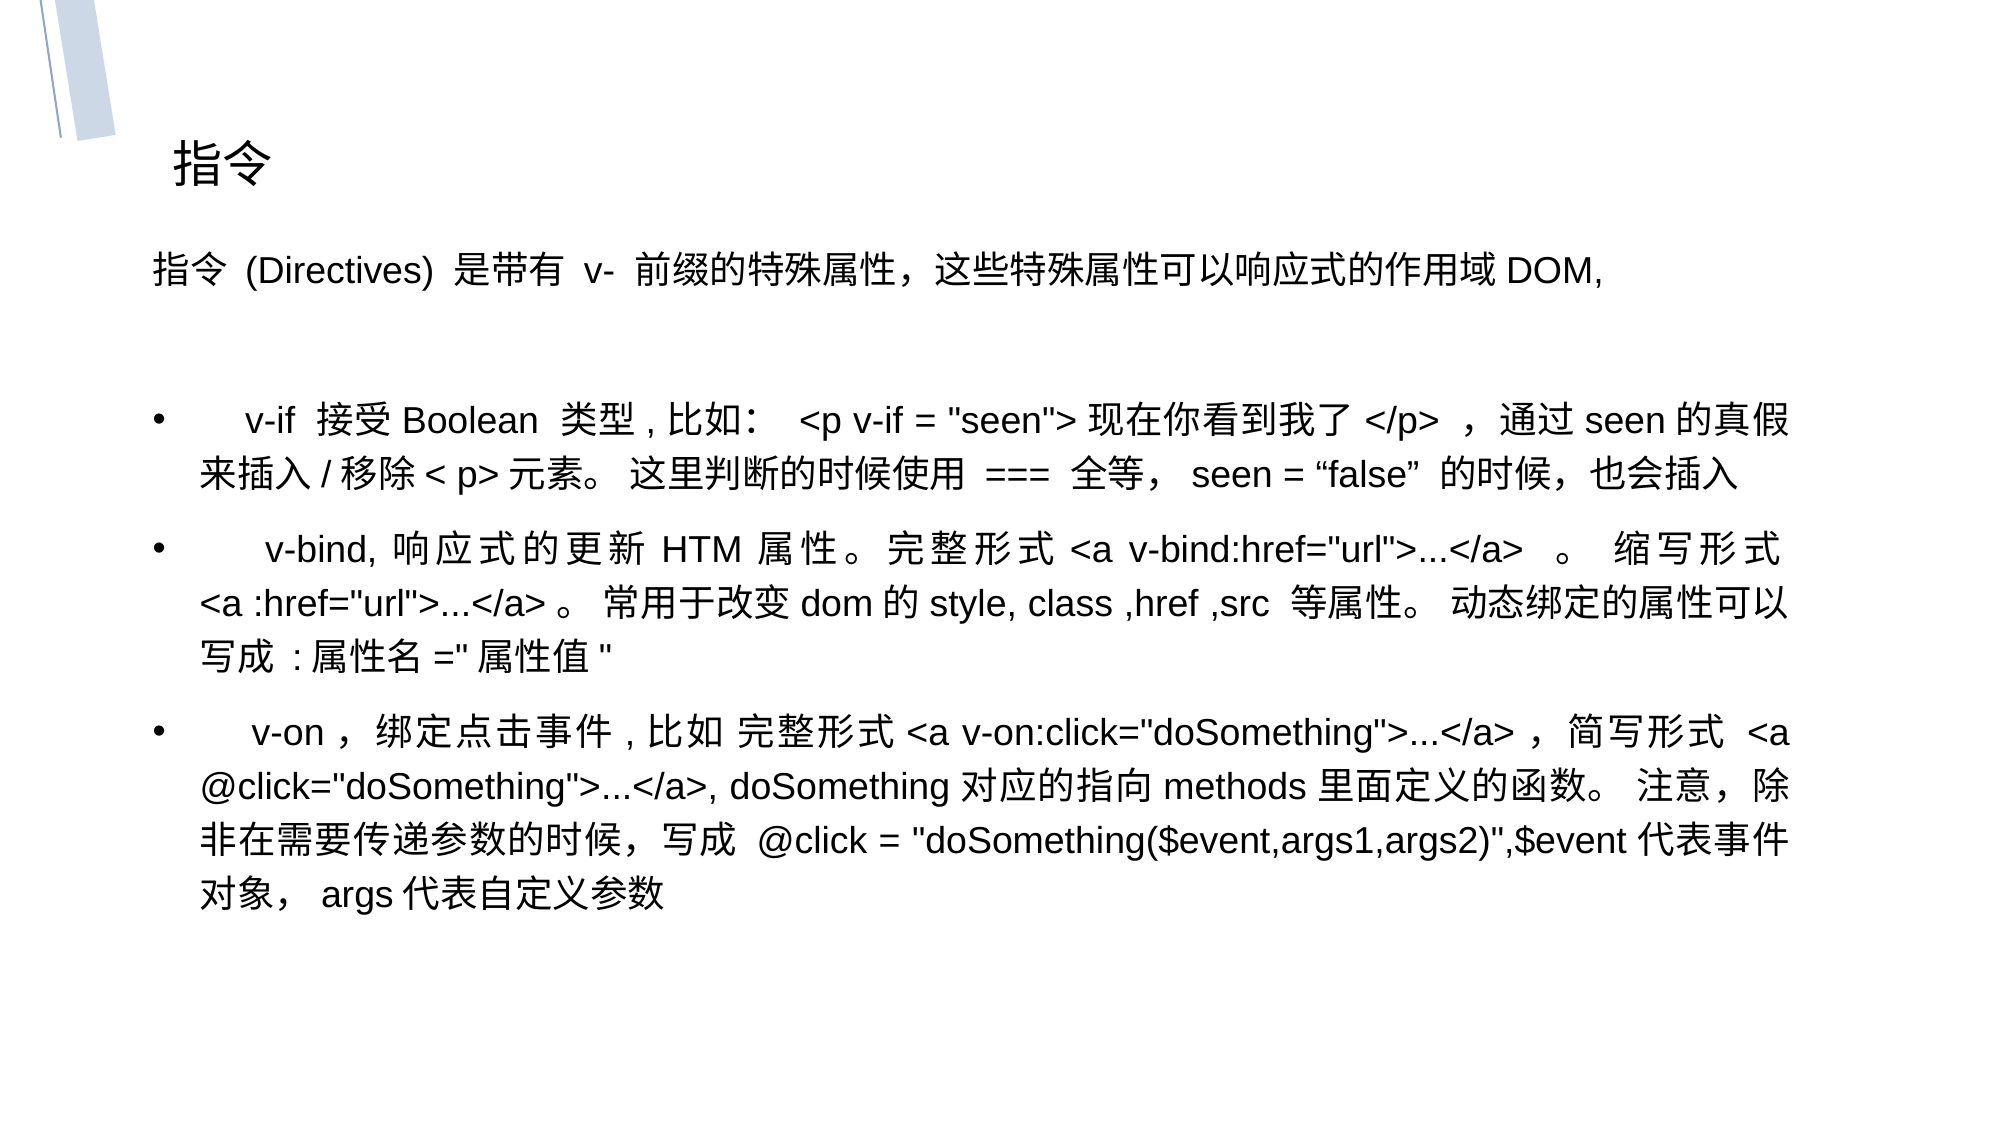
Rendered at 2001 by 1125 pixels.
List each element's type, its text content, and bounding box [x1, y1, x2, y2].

text_box 指令 (Directives) 是带有 v- 前缀的特殊属性，这些特殊属性可以响应式的作用域DOM, v-if 接受Boolean 类型,比如： <p v-if = "seen">现在你看到我了</p> ，通过seen的真假来插入/移除< p>元素。 这里判断的时候使用 === 全等，seen = “false” 的时候，也会插入 v-bind,响应式的更新HTM属性。完整形式<a v-bind:href="url">...</a> 。 缩写形式<a :href="url">...</a>。 常用于改变dom的style, class ,href ,src 等属性。 动态绑定的属性可以写成 :属性名="属性值" v-on，绑定点击事件,比如 完整形式<a v-on:click="doSomething">...</a>，简写形式 <a @click="doSomething">...</a>, doSomething对应的指向methods里面定义的函数。 注意，除非在需要传递参数的时候，写成 @click = "doSomething($event,args1,args2)",$event代表事件对象，args代表自定义参数 [137, 230, 1805, 1057]
text_box 指令 [157, 52, 1805, 220]
